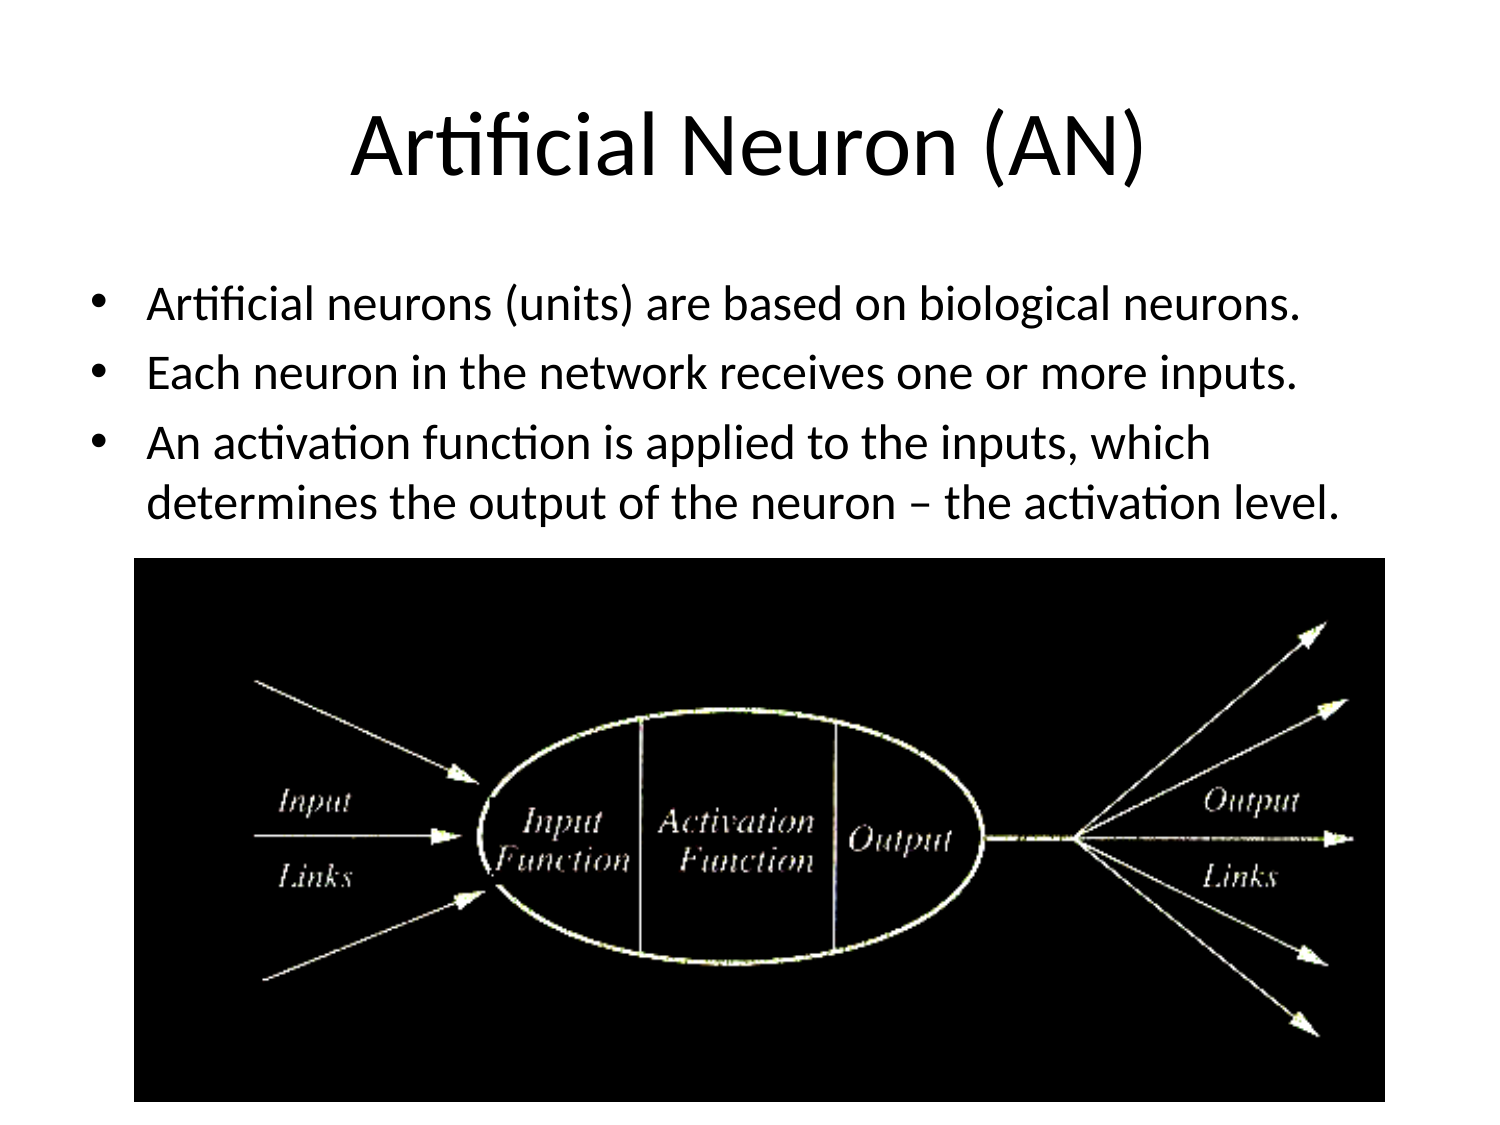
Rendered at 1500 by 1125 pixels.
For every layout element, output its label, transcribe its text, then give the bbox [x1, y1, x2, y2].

picture [134, 558, 1385, 1103]
list Artificial neurons (units) are based on biological neurons. Each neuron in the network receives one or more inputs. An activation function is applied to the inputs, which determines the output of the neuron – the activation level. [75, 262, 1425, 1005]
title Artificial Neuron (AN) [75, 45, 1425, 233]
